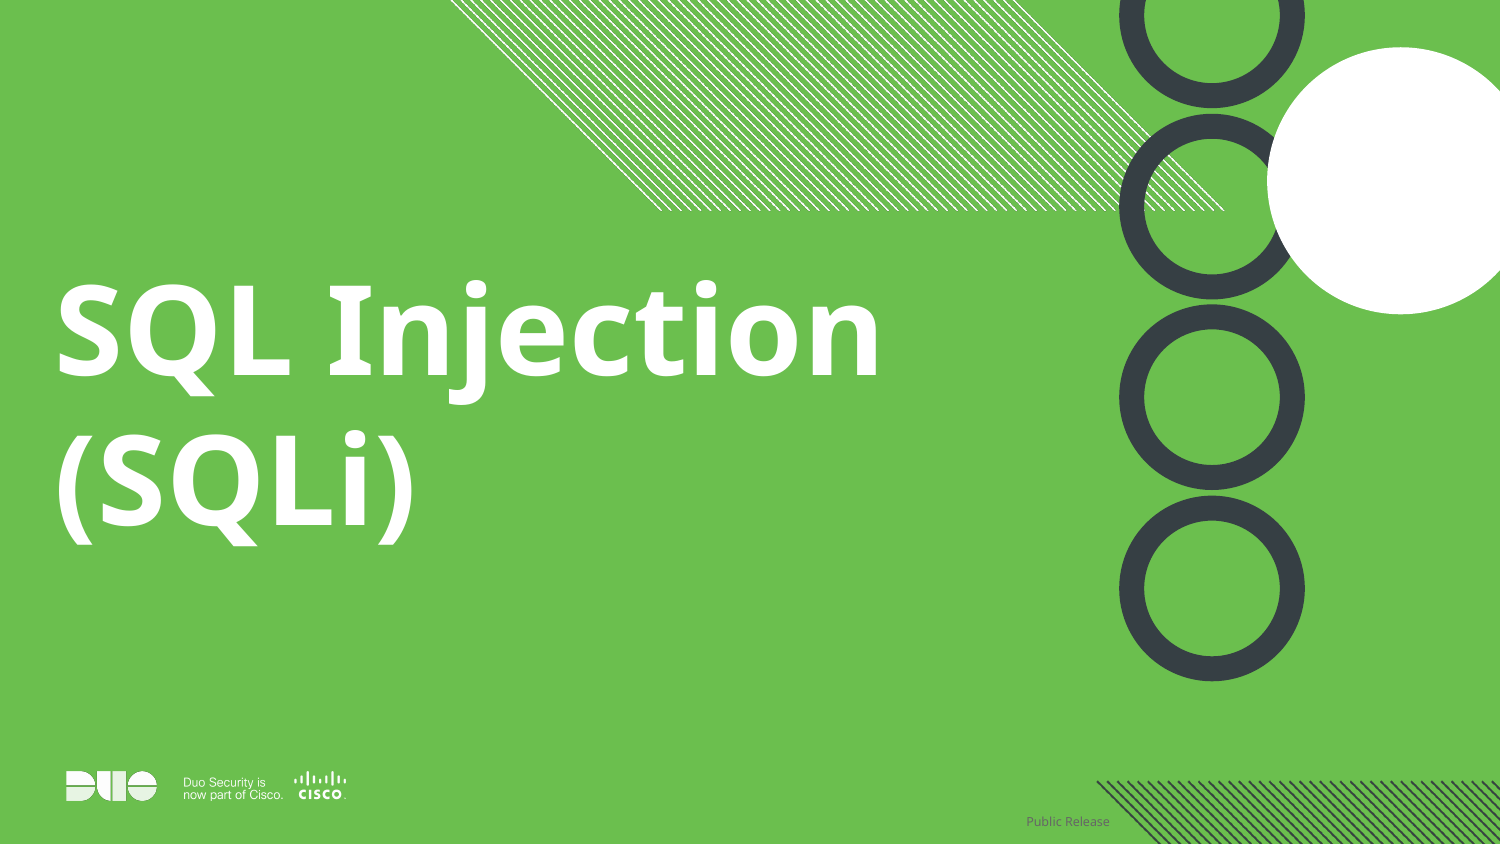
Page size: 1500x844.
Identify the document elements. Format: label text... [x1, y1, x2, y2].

picture [147, 0, 1248, 171]
picture [1145, 0, 1248, 83]
picture [66, 771, 157, 801]
title SQL Injection (SQLi) [39, 69, 1125, 733]
picture [1145, 139, 1248, 218]
picture [184, 771, 346, 801]
picture [1087, 775, 1500, 844]
